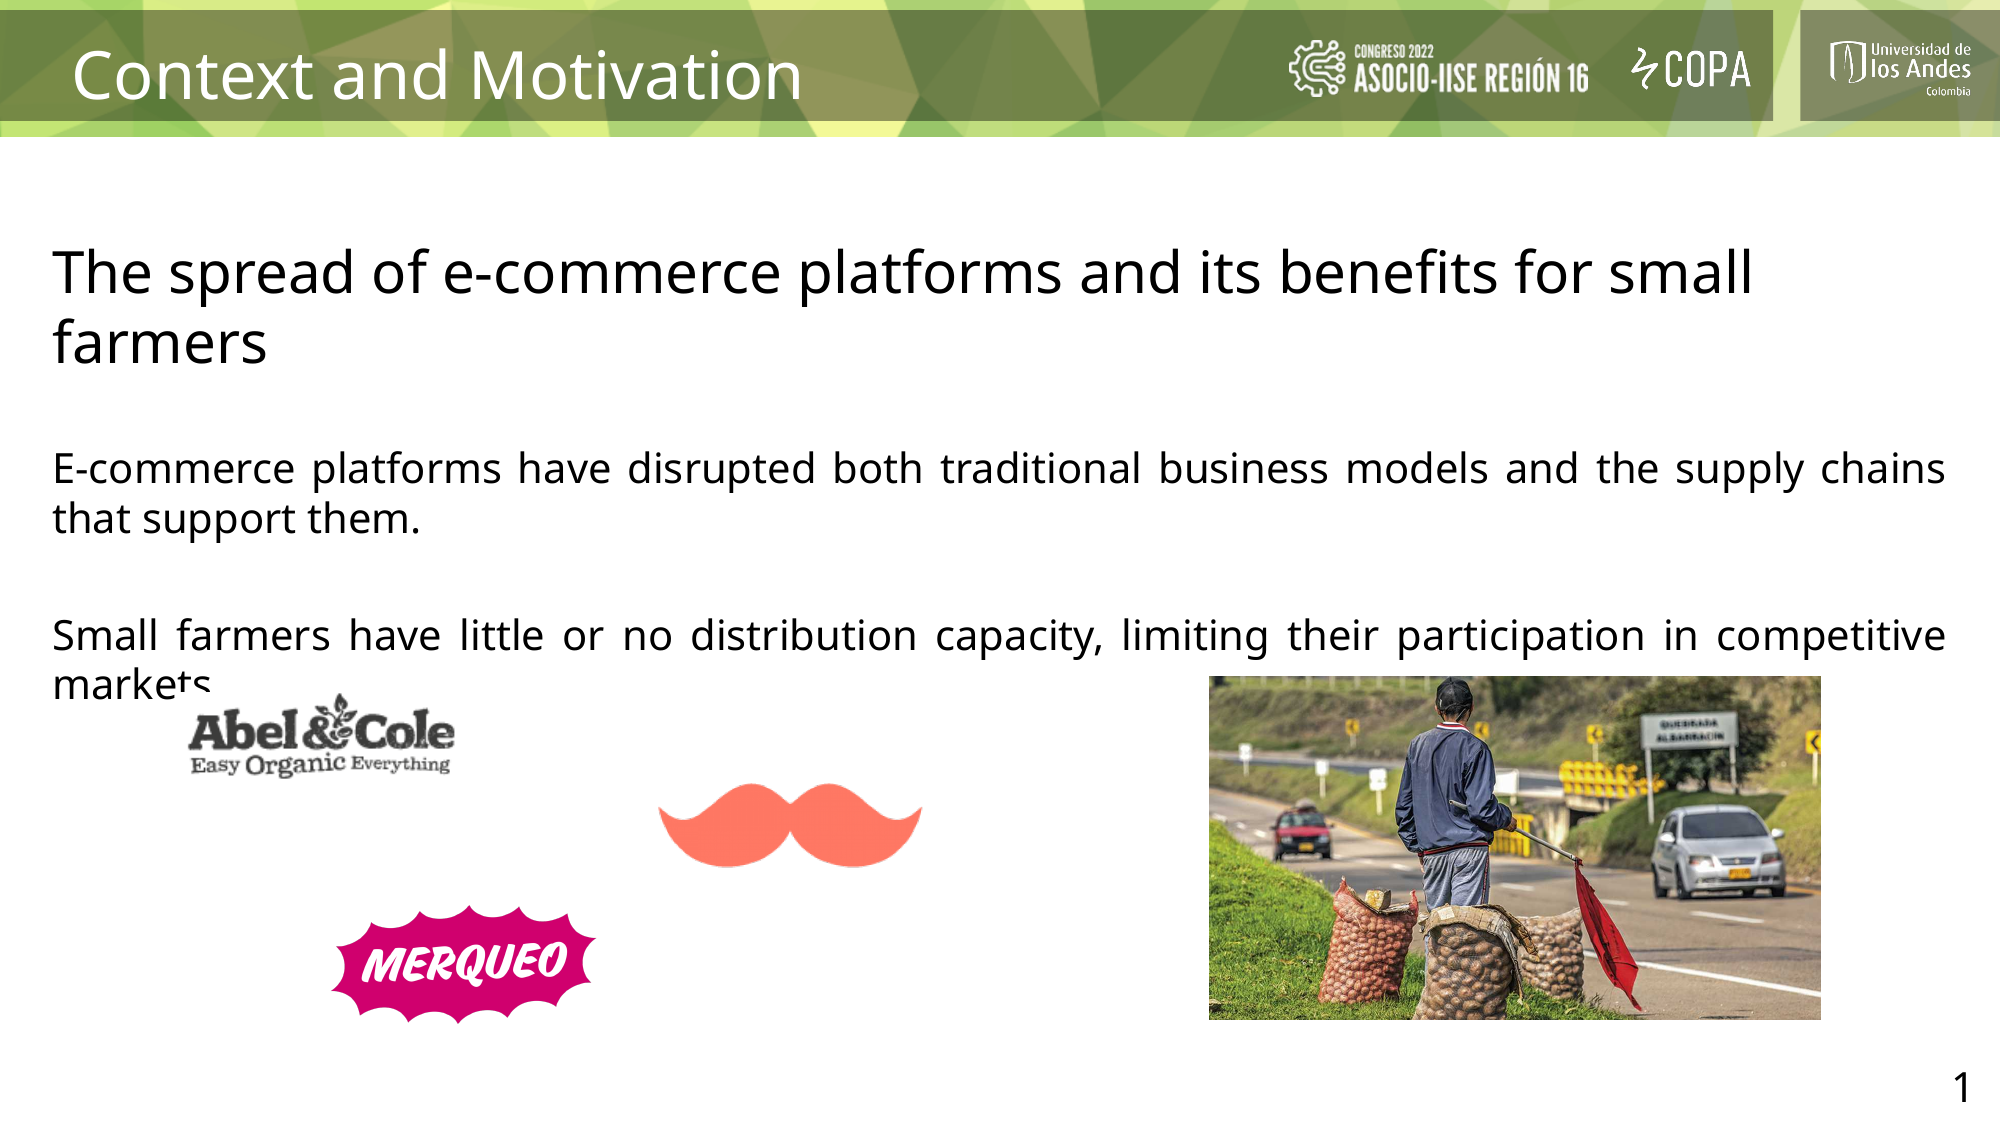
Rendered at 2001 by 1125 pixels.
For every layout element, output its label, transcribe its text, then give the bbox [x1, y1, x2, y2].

picture [330, 900, 597, 1029]
text_box 1 [1937, 1053, 1988, 1119]
list The spread of e-commerce platforms and its benefits for small farmers E-commerce platforms have disrupted both traditional business models and the supply chains that support them. Small farmers have little or no distribution capacity, limiting their participation in competitive markets. [37, 227, 1963, 1029]
picture [1209, 675, 1822, 1021]
picture [619, 751, 962, 898]
picture [178, 692, 464, 790]
title Context and Motivation [56, 25, 1018, 116]
picture [0, 0, 2000, 137]
